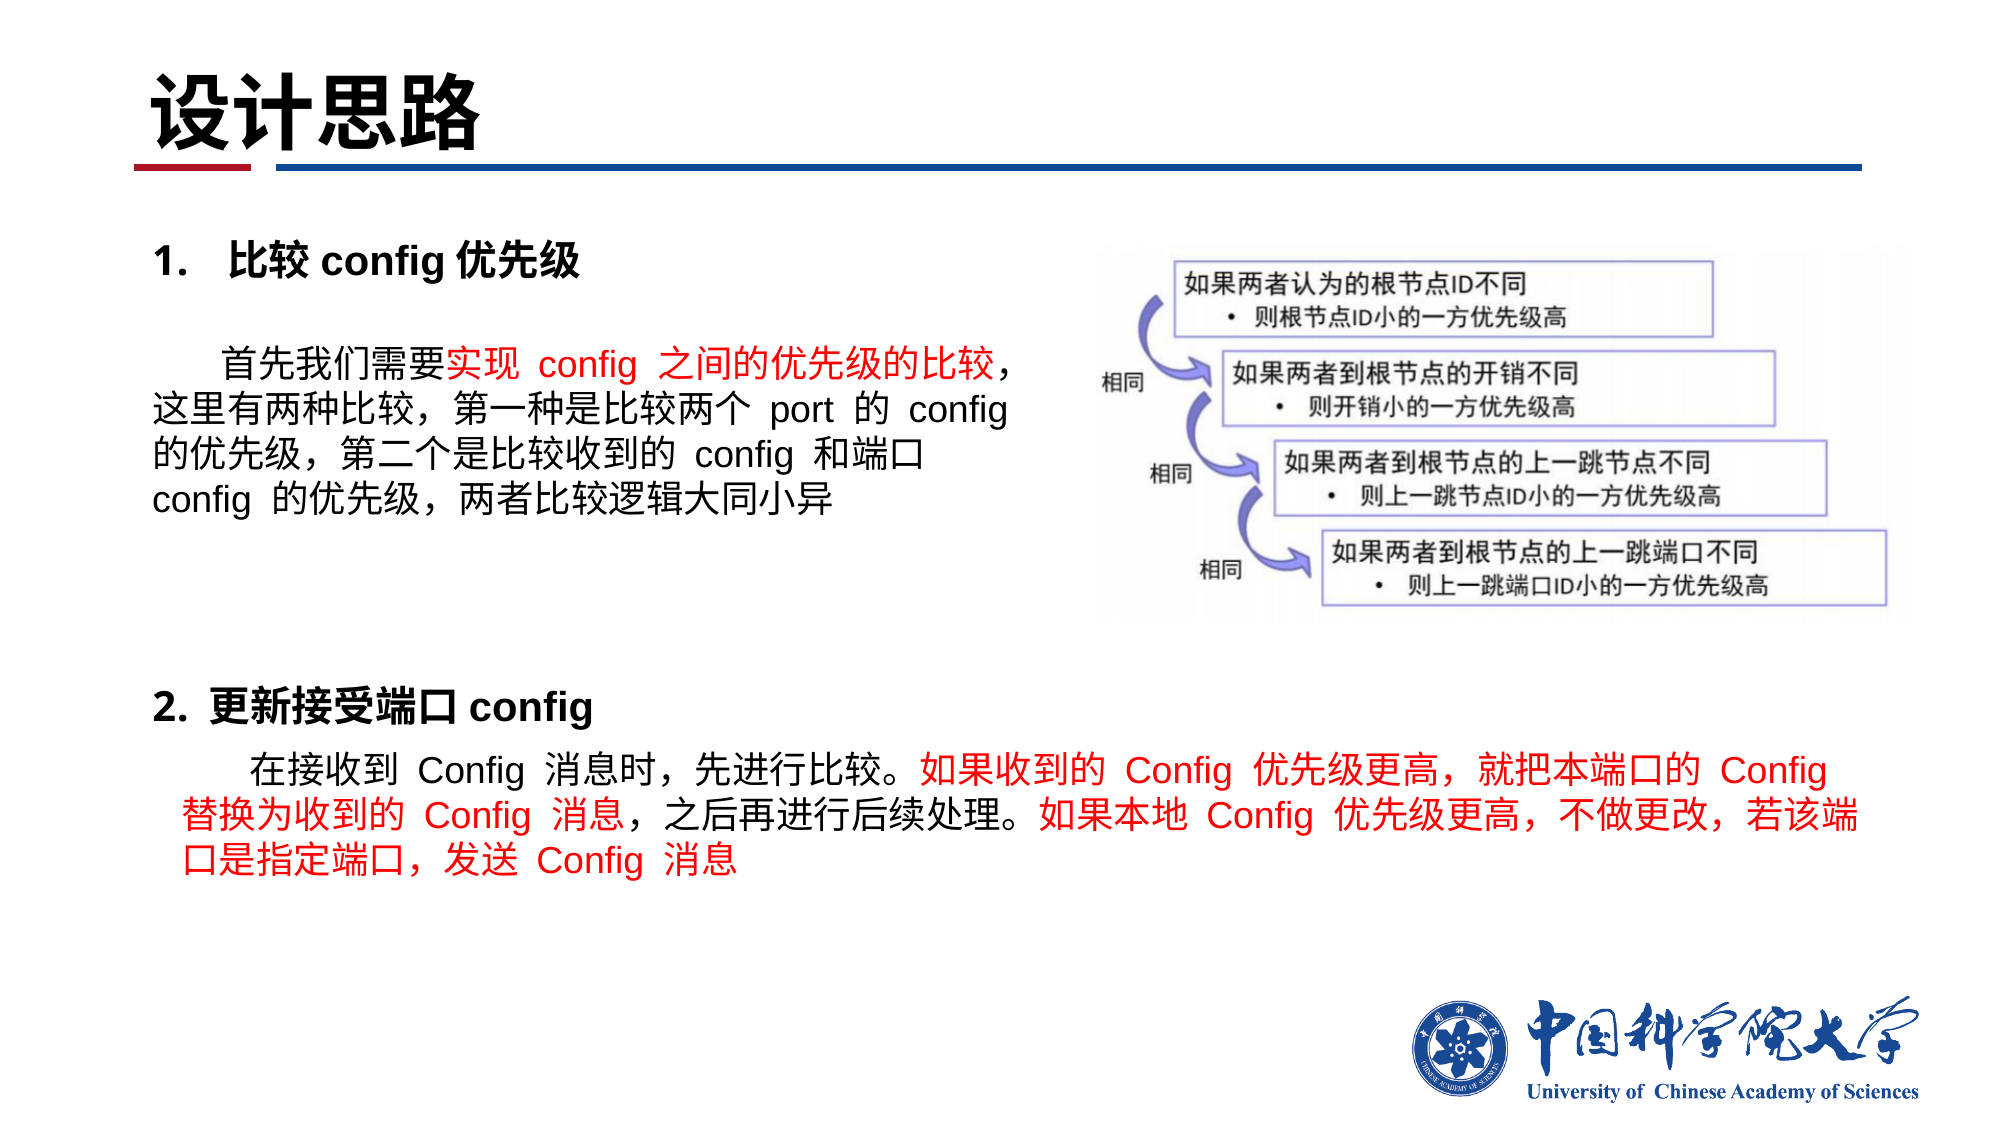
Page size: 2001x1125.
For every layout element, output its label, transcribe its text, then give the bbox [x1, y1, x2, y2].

picture [1076, 230, 1928, 632]
text_box 比较config优先级 [137, 225, 864, 291]
text_box 在接收到 Config 消息时，先进行比较。如果收到的 Config 优先级更高，就把本端口的 Config 替换为收到的 Config 消息，之后再进行后续处理。如果本地 Config 优先级更高，不做更改，若该端口是指定端口，发送 Config 消息 [166, 738, 1881, 889]
picture [1412, 996, 1919, 1103]
text_box 首先我们需要实现 config 之间的优先级的比较，这里有两种比较，第一种是比较两个 port 的 config 的优先级，第二个是比较收到的 config 和端口 config 的优先级，两者比较逻辑大同小异 [137, 332, 1058, 527]
text_box 更新接受端口config [137, 671, 908, 737]
title 设计思路 [133, 0, 1863, 168]
